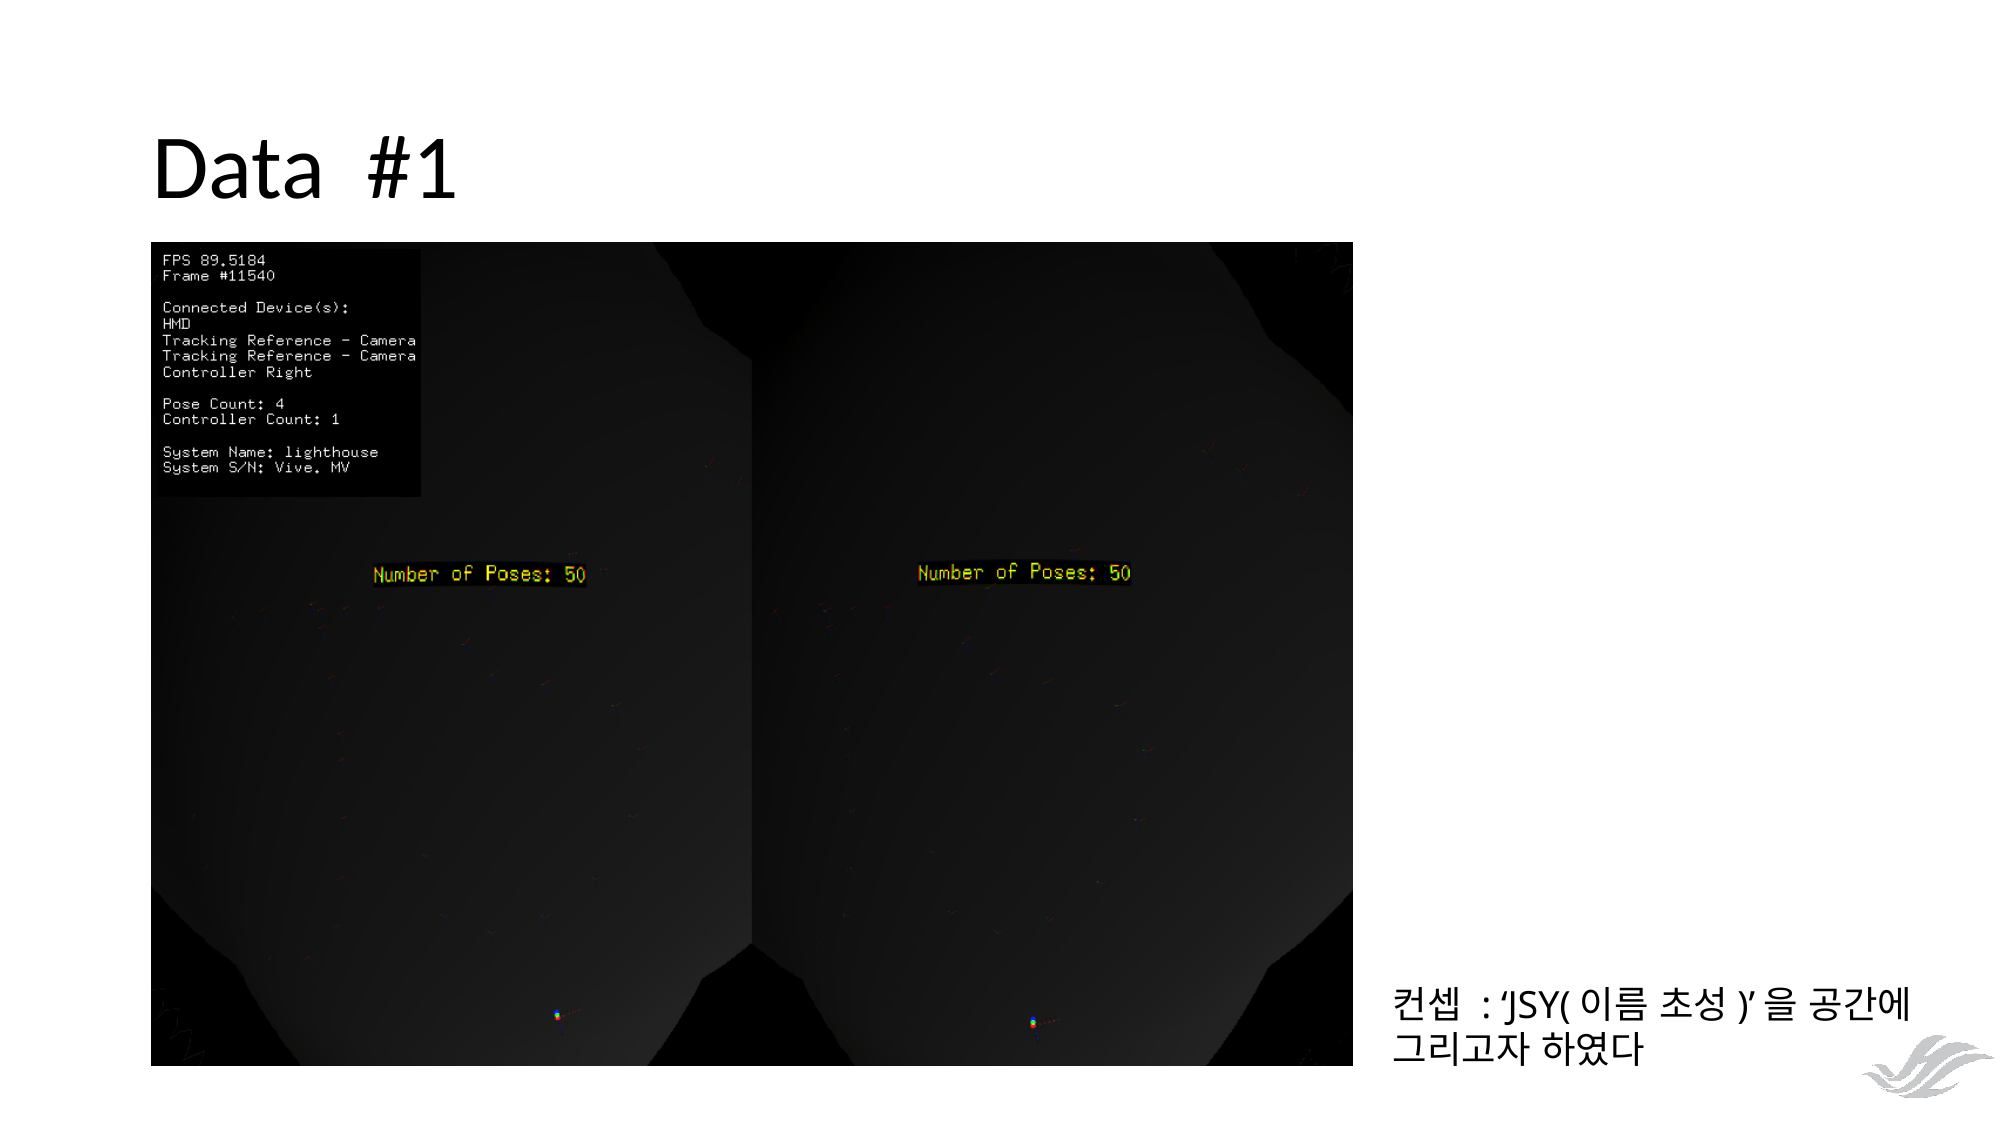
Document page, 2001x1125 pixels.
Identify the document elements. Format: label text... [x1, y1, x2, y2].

picture [1862, 1035, 1994, 1098]
text_box 컨셉 : ‘JSY(이름 초성)’을 공간에 그리고자 하였다 [1378, 973, 1955, 1079]
picture [151, 242, 1353, 1066]
title Data #1 [137, 59, 1863, 278]
